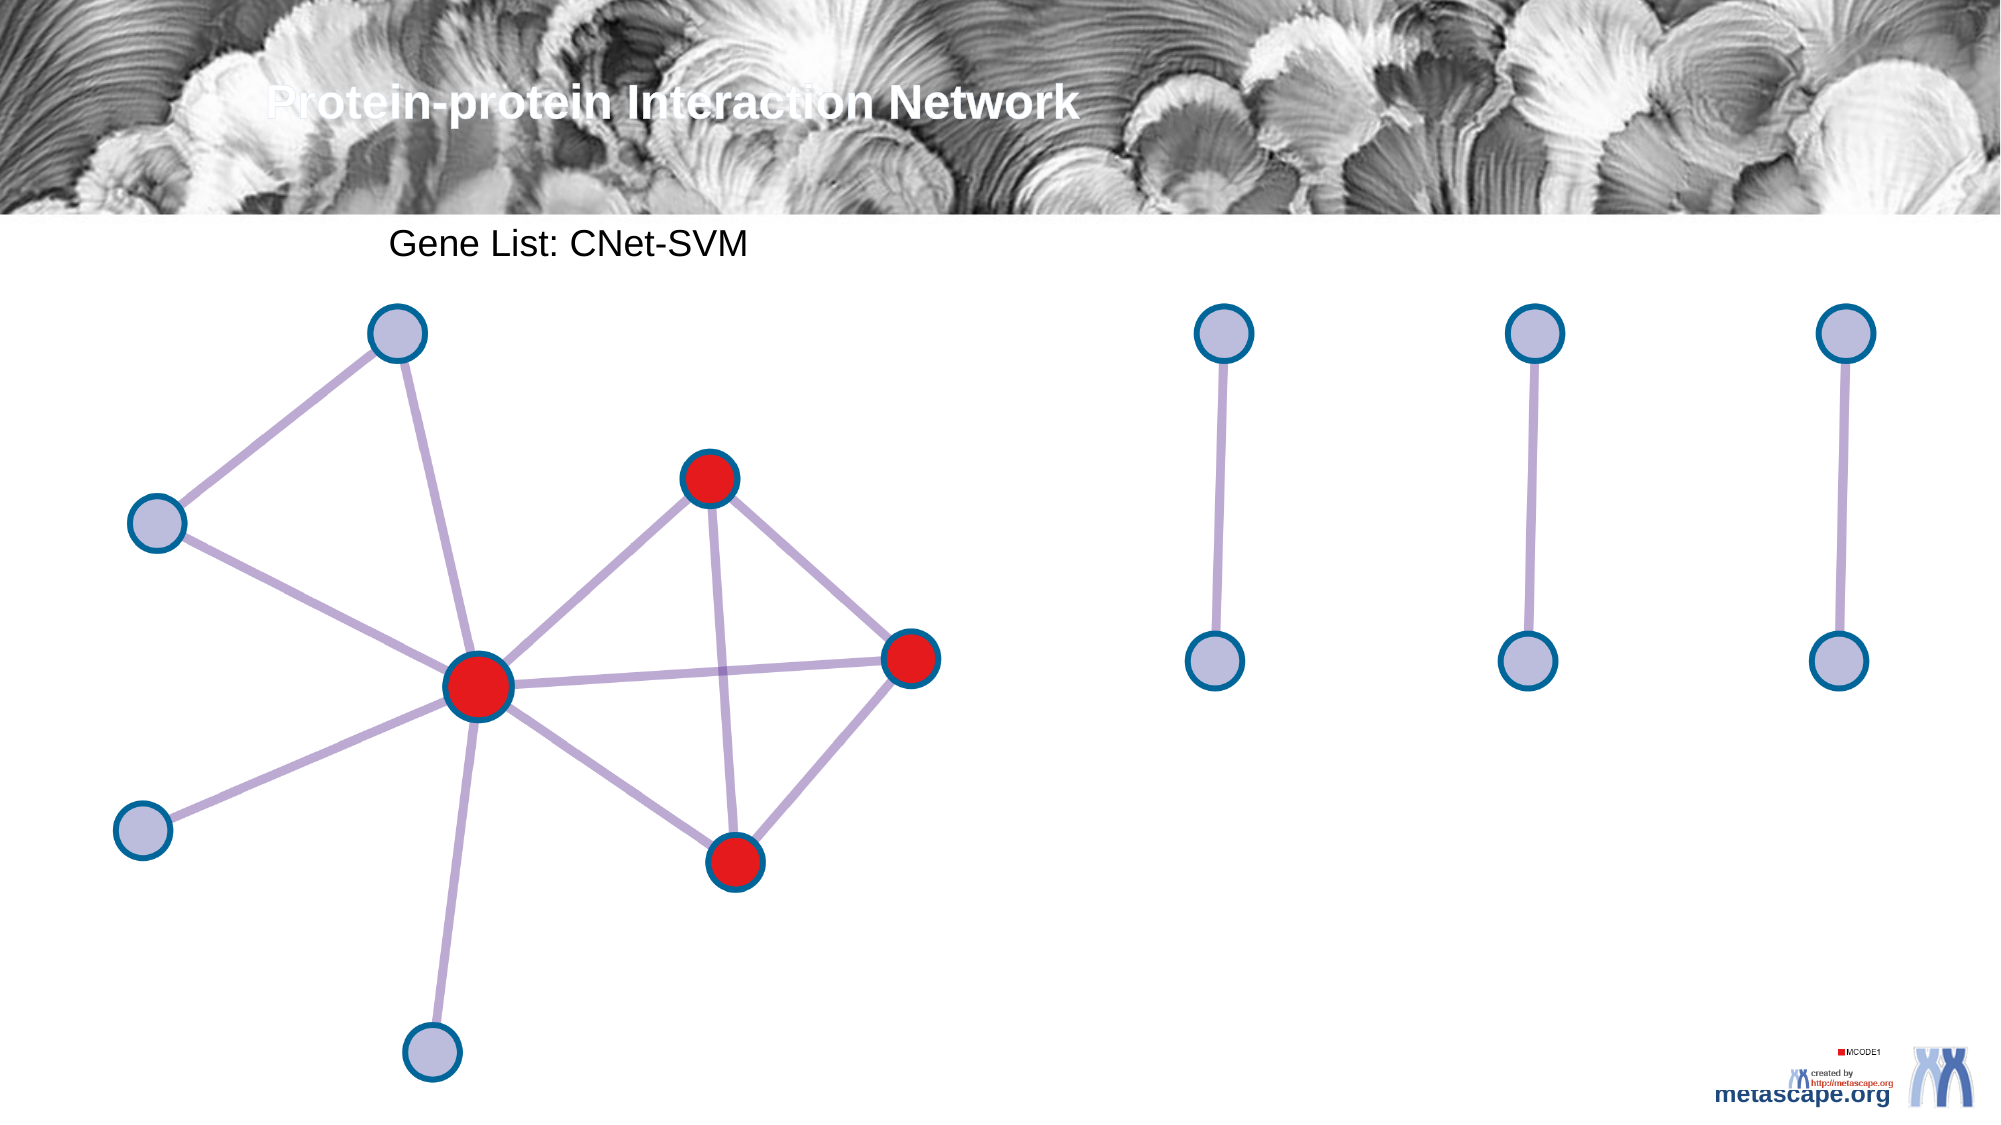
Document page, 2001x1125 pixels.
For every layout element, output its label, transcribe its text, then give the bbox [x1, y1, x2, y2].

text_box Gene List: CNet-SVM [373, 211, 1647, 272]
picture [0, 0, 2001, 1125]
title Protein-protein Interaction Network [249, 61, 1602, 137]
